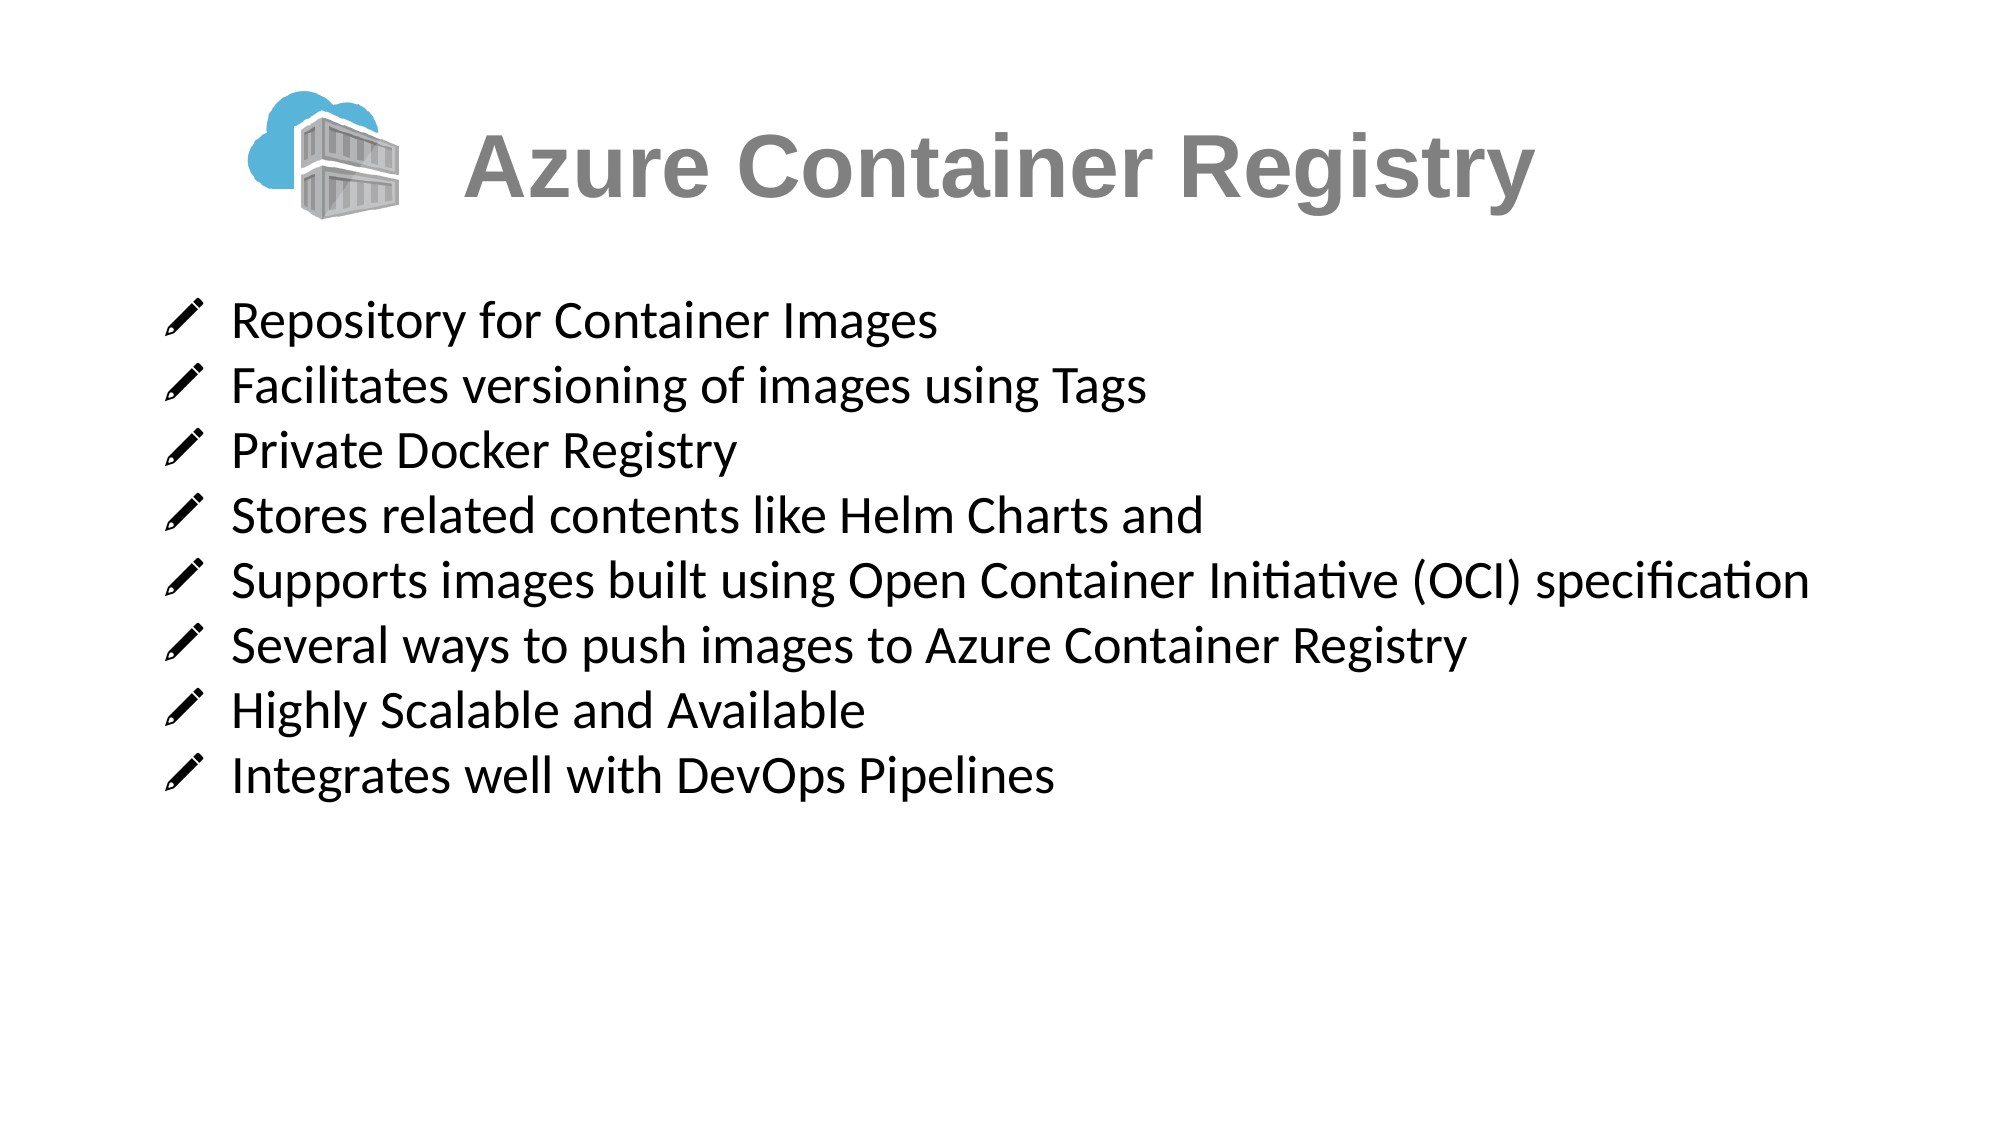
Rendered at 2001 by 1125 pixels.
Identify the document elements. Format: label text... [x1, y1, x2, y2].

picture [161, 684, 207, 730]
text_box Repository for Container Images Facilitates versioning of images using Tags Private Docker Registry Stores related contents like Helm Charts and Supports images built using Open Container Initiative (OCI) specification Several ways to push images to Azure Container Registry Highly Scalable and Available Integrates well with DevOps Pipelines [146, 277, 1872, 992]
title Azure Container Registry [137, 59, 1863, 278]
picture [161, 294, 207, 340]
picture [241, 70, 416, 245]
picture [161, 749, 207, 795]
picture [161, 424, 207, 470]
picture [161, 554, 207, 600]
picture [161, 359, 207, 405]
picture [161, 619, 207, 665]
picture [161, 489, 207, 535]
